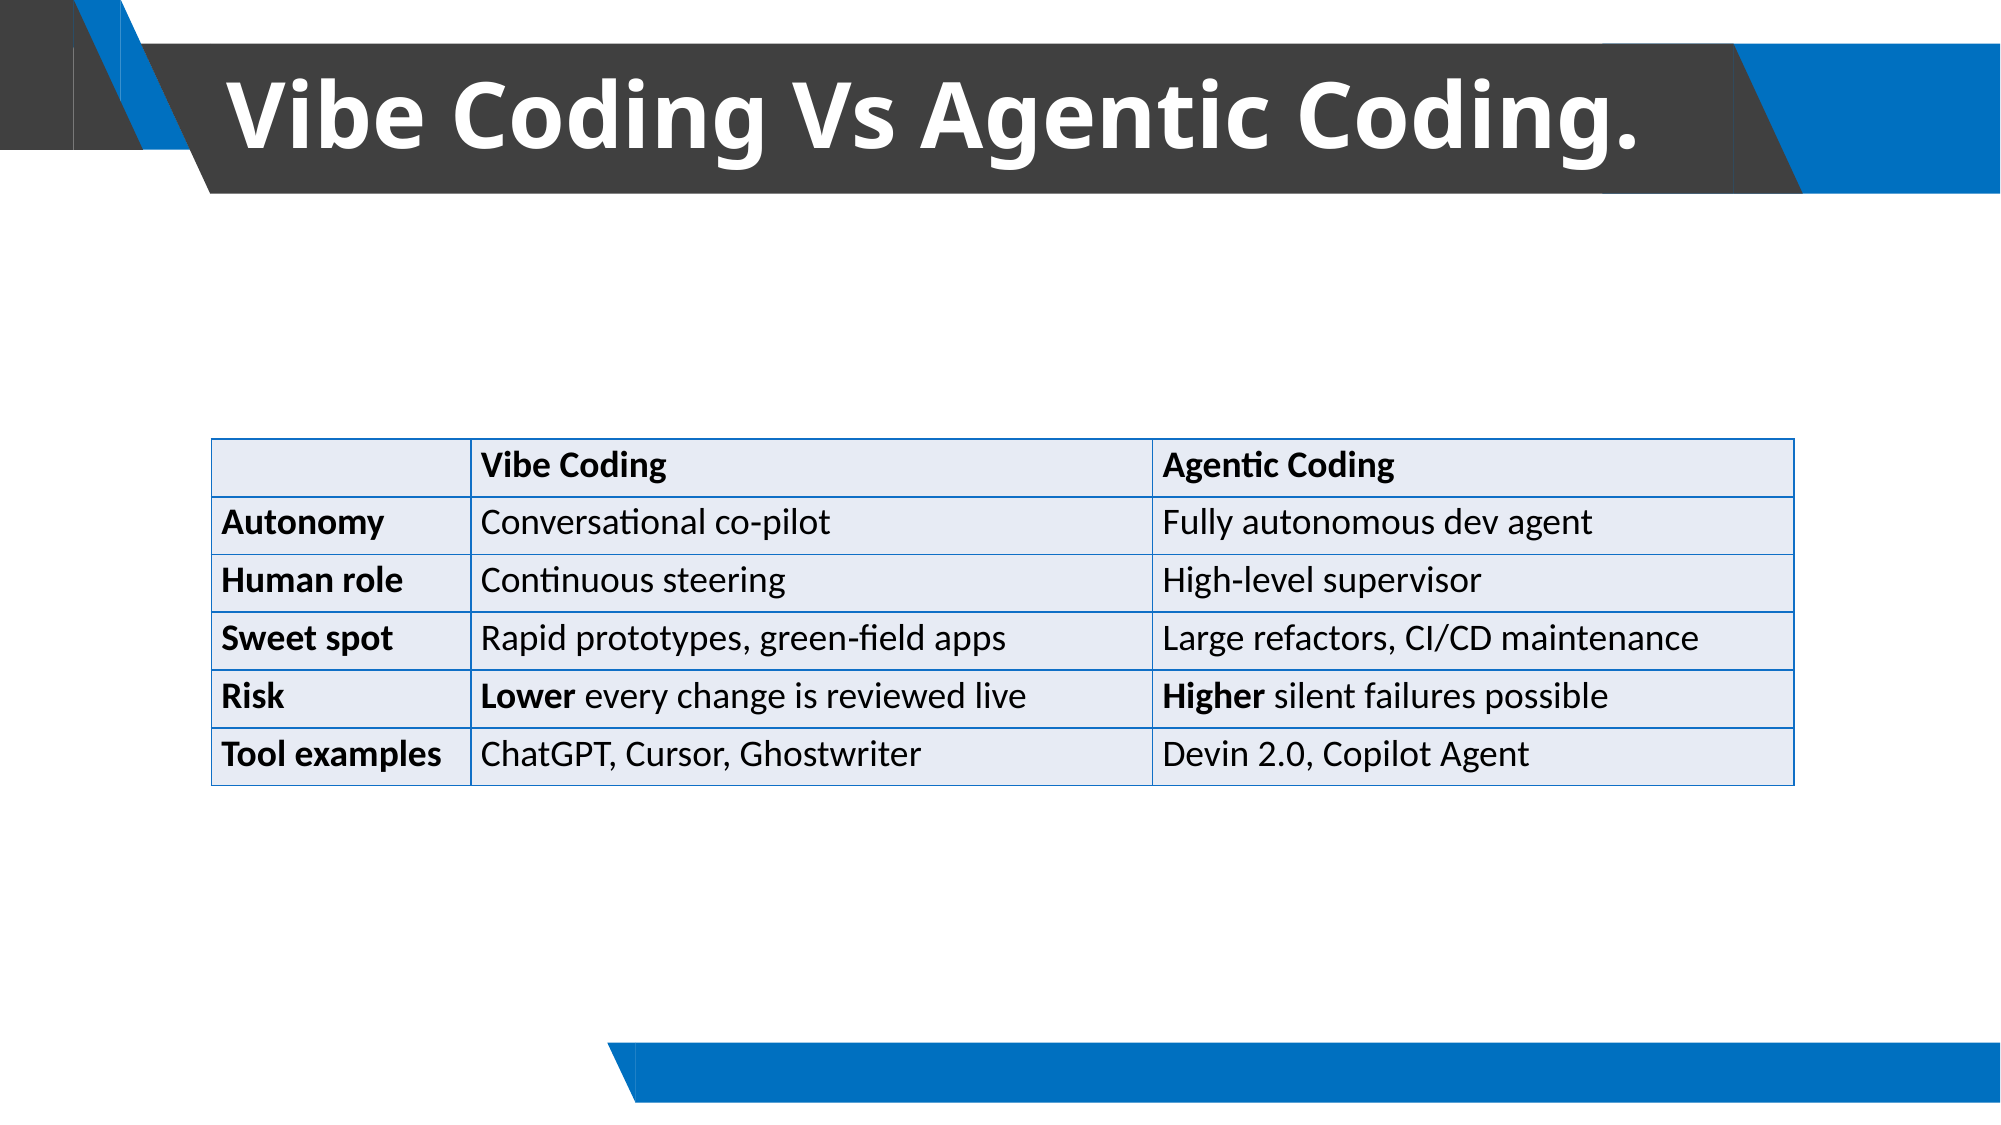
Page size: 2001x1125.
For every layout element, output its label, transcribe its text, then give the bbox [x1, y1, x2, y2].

title Vibe Coding Vs Agentic Coding. [211, 9, 1734, 228]
table_header Agentic Coding [1153, 440, 1793, 496]
table_header Vibe Coding [472, 440, 1152, 496]
table_cell Large refactors, CI/CD maintenance [1153, 613, 1793, 669]
table_cell Conversational co‑pilot [472, 498, 1152, 554]
table_cell Higher silent failures possible [1153, 671, 1793, 727]
table_cell ChatGPT, Cursor, Ghostwriter [472, 729, 1152, 785]
table_cell Human role [212, 555, 470, 611]
table_cell Autonomy [212, 498, 470, 554]
table_cell Lower every change is reviewed live [472, 671, 1152, 727]
table_cell Sweet spot [212, 613, 470, 669]
table_cell High‑level supervisor [1153, 555, 1793, 611]
table_cell Tool examples [212, 729, 470, 785]
table_cell Continuous steering [472, 555, 1152, 611]
table_header [212, 440, 470, 496]
table_cell Devin 2.0, Copilot Agent [1153, 729, 1793, 785]
table_cell Fully autonomous dev agent [1153, 498, 1793, 554]
table_cell Rapid prototypes, green‑field apps [472, 613, 1152, 669]
table_cell Risk [212, 671, 470, 727]
